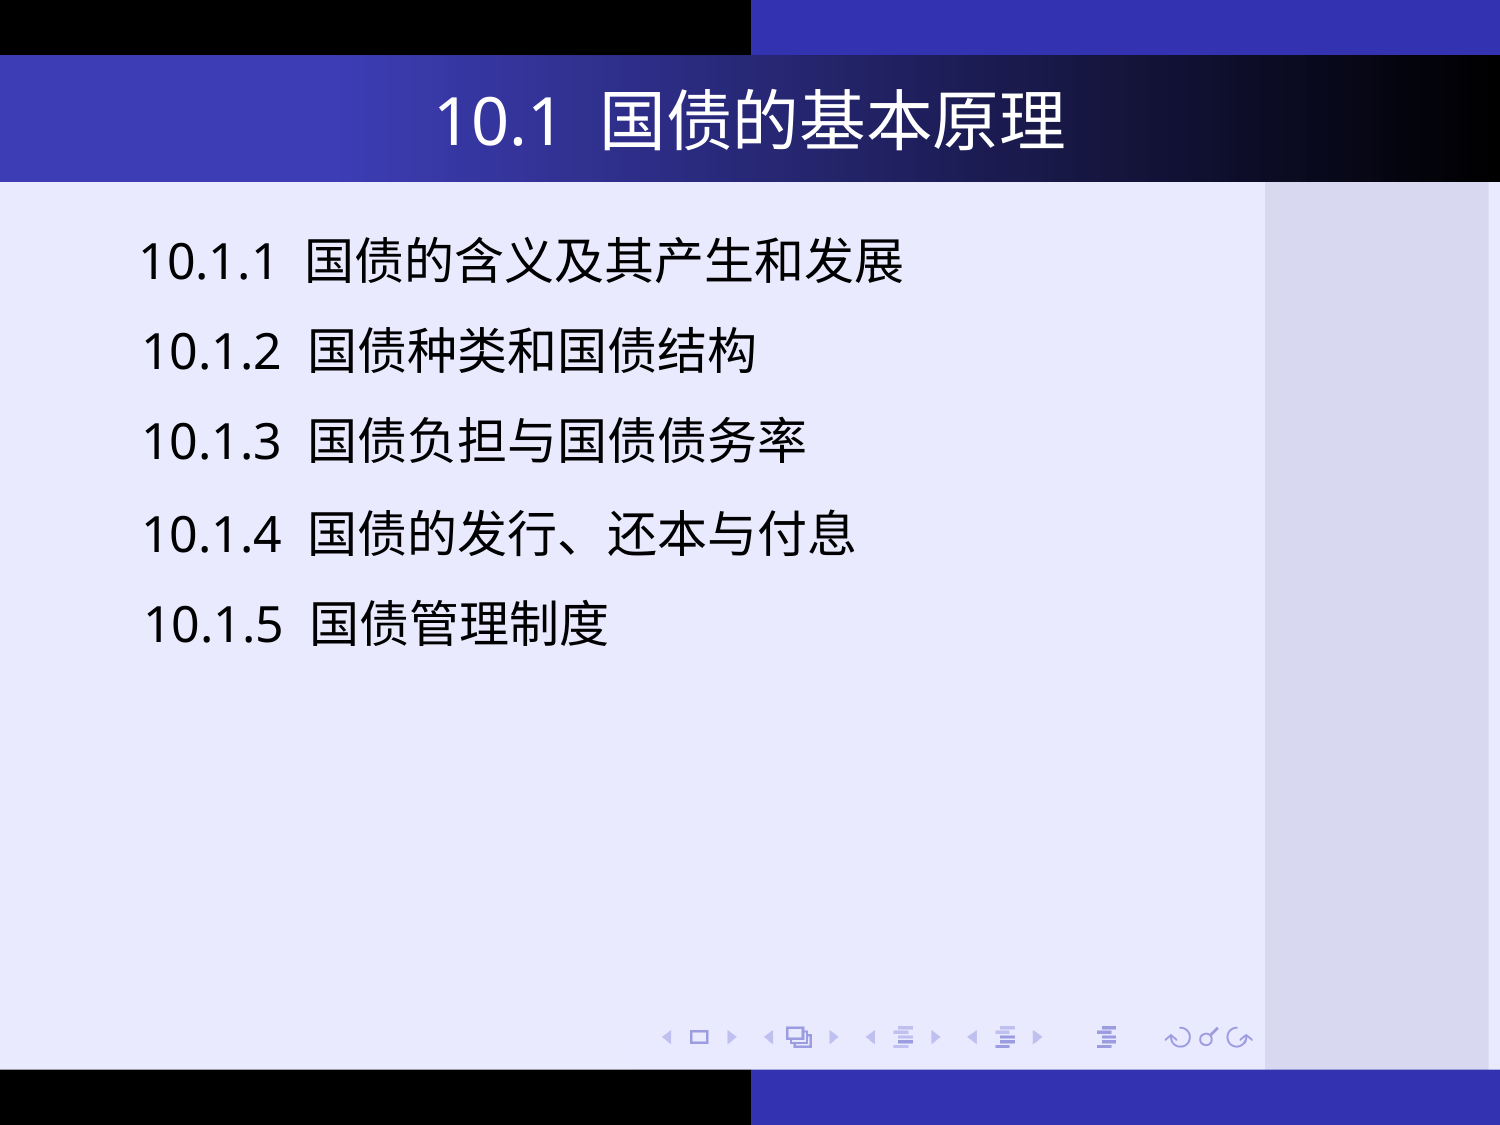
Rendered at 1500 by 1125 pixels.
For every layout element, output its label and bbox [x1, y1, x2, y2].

text_box [0, 0, 1500, 1125]
